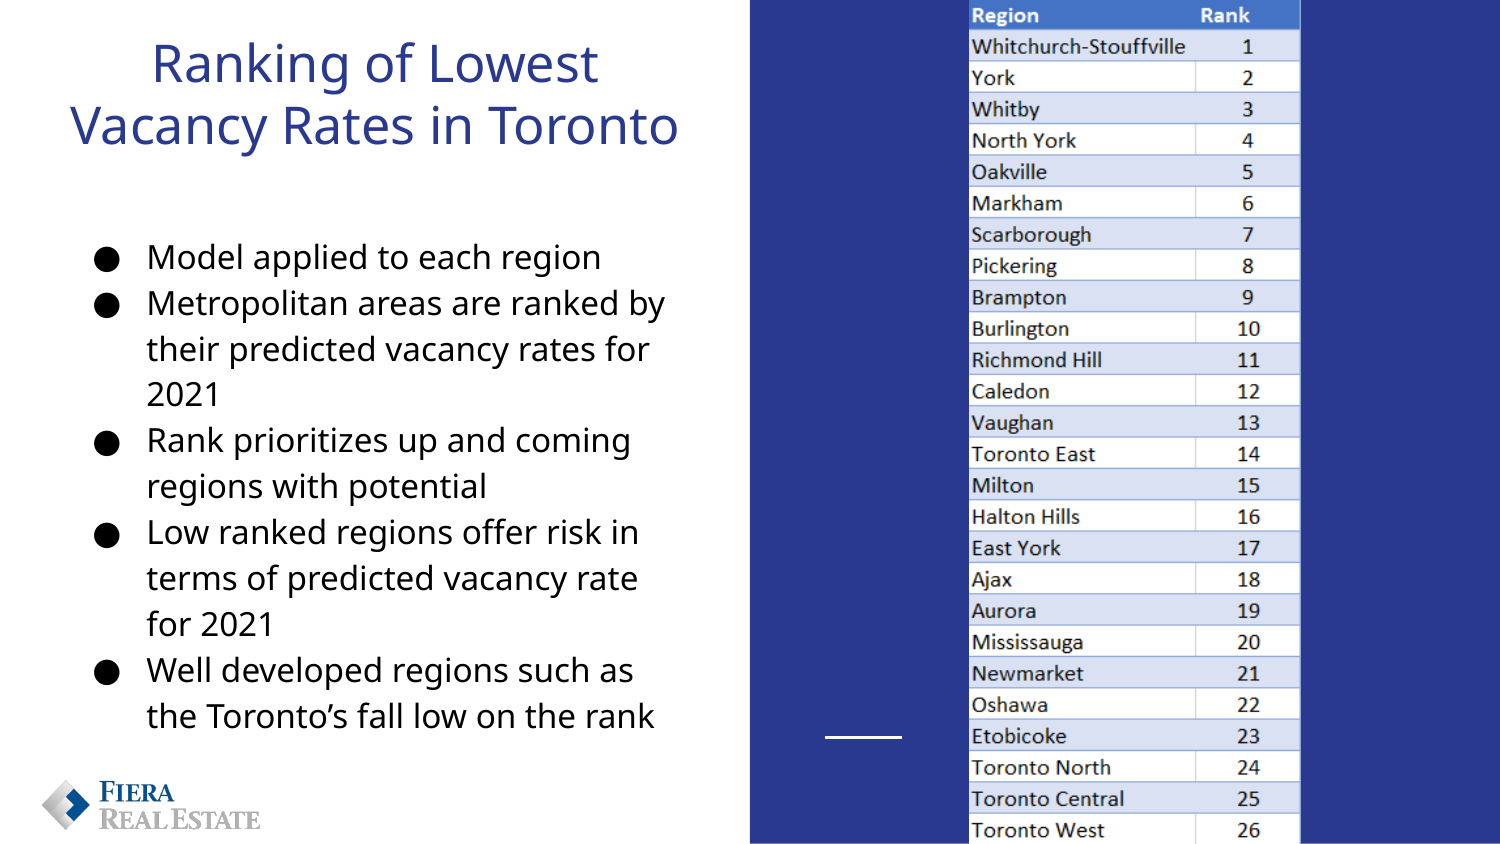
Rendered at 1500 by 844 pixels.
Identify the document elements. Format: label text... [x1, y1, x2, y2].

list Model applied to each region Metropolitan areas are ranked by their predicted vacancy rates for 2021 Rank prioritizes up and coming regions with potential Low ranked regions offer risk in terms of predicted vacancy rate for 2021 Well developed regions such as the Toronto’s fall low on the rank [56, 249, 695, 807]
picture [36, 777, 263, 834]
picture [969, 0, 1301, 844]
title Ranking of Lowest Vacancy Rates in Toronto [43, 43, 708, 171]
